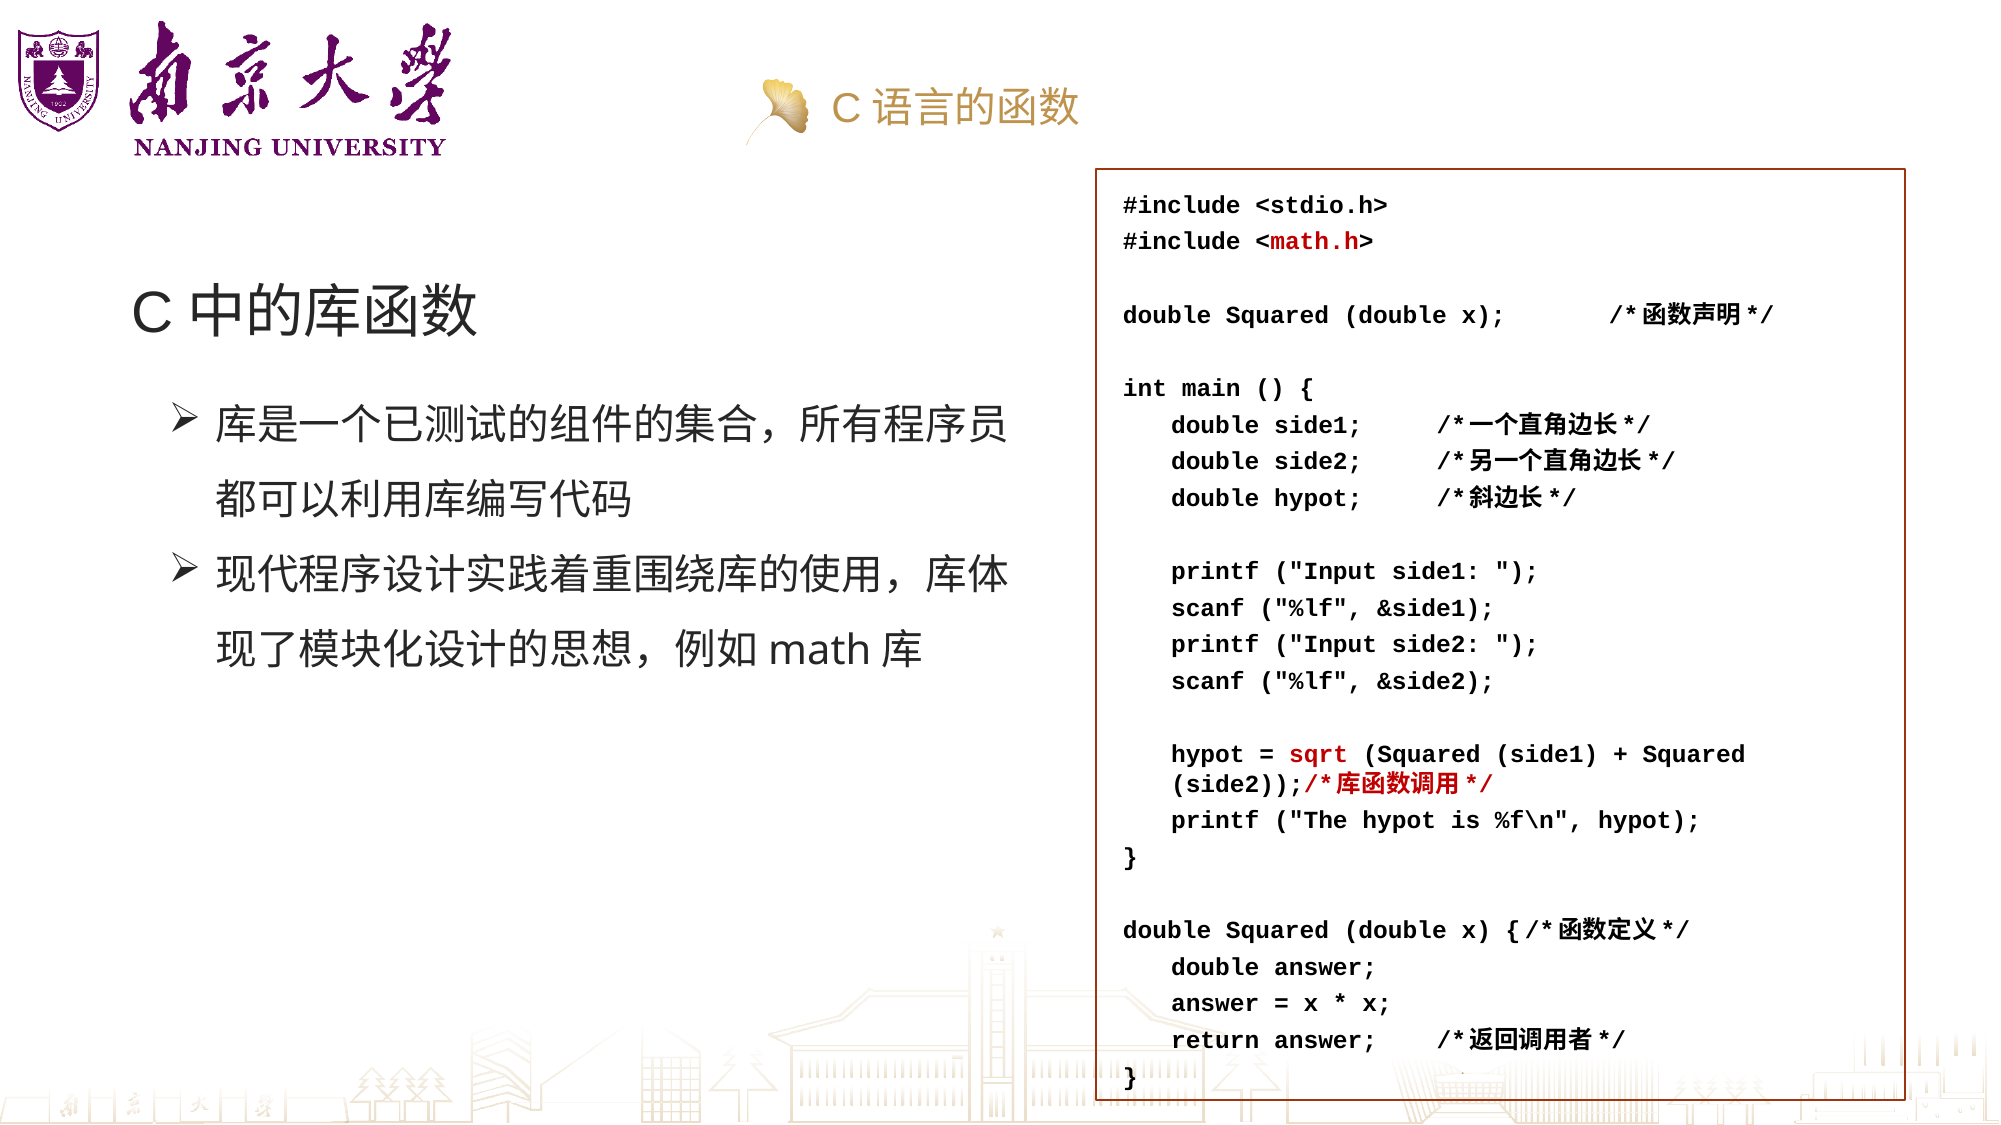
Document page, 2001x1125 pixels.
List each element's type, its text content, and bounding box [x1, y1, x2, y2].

text_box C语言的函数 [816, 73, 1226, 139]
picture [731, 64, 830, 169]
picture [18, 21, 451, 160]
text_box #include <stdio.h> #include <math.h> double Squared (double x); /*函数声明*/ int main () { double side1; /*一个直角边长*/ double side2; /*另一个直角边长*/ double hypot; /*斜边长*/ printf ("Input side1: "); scanf ("%lf", &side1); printf ("Input side2: "); scanf ("%lf", &side2); hypot = sqrt (Squared (side1) + Squared (side2));/*库函数调用*/ printf ("The hypot is %f\n", hypot); } double Squared (double x) { /*函数定义*/ double answer; answer = x * x; return answer; /*返回调用者*/ } [1107, 1101, 1905, 1113]
text_box [1096, 169, 1905, 1101]
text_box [116, 249, 1640, 675]
